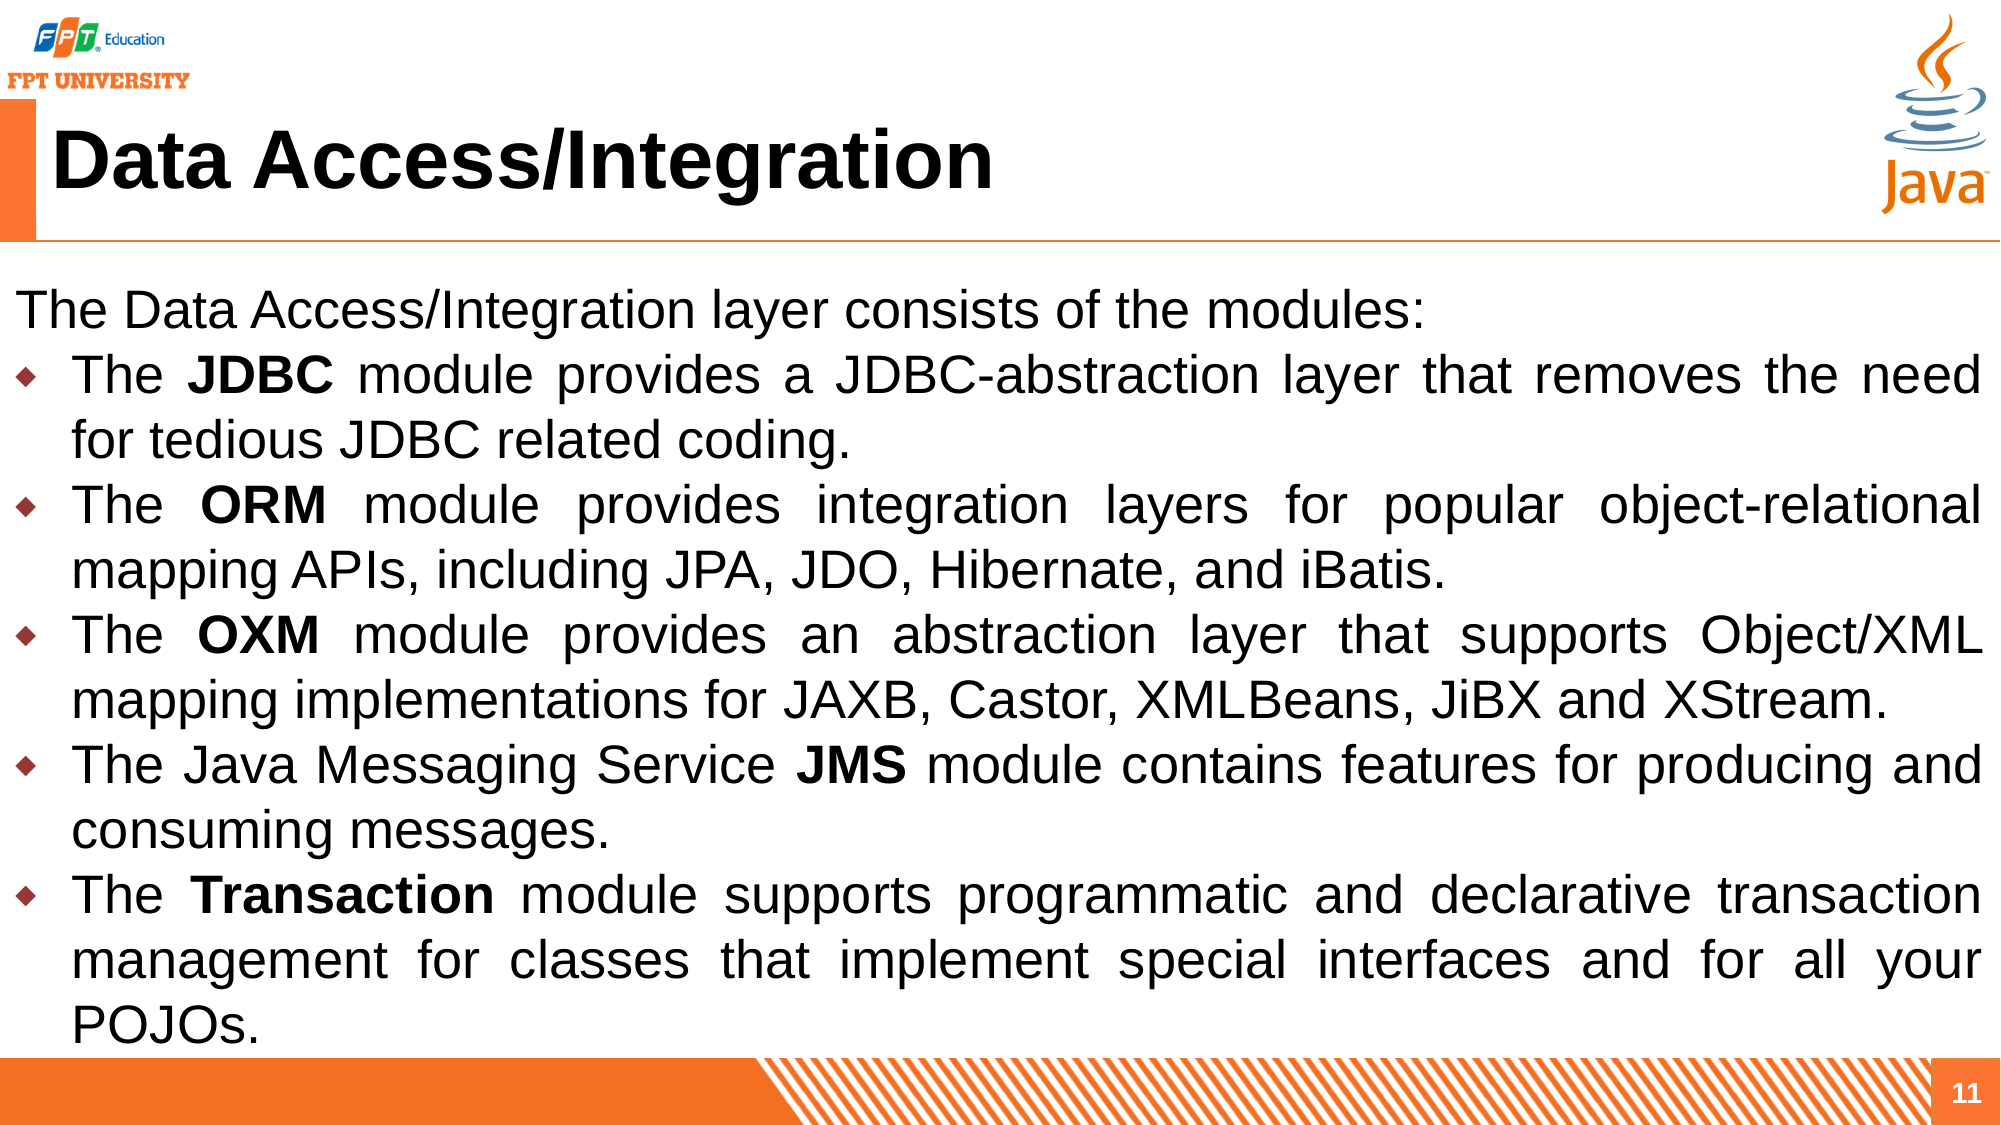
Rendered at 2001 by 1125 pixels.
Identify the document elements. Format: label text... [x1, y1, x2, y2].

title Data Access/Integration [36, 108, 1869, 215]
slide_number 11 [1933, 1059, 2000, 1124]
picture [0, 1058, 1934, 1125]
picture [0, 2, 197, 99]
list The Data Access/Integration layer consists of the modules: The JDBC module provides a JDBC-abstraction layer that removes the need for tedious JDBC related coding. The ORM module provides integration layers for popular object-relational mapping APIs, including JPA, JDO, Hibernate, and iBatis. The OXM module provides an abstraction layer that supports Object/XML mapping implementations for JAXB, Castor, XMLBeans, JiBX and XStream. The Java Messaging Service JMS module contains features for producing and consuming messages. The Transaction module supports programmatic and declarative transaction management for classes that implement special interfaces and for all your POJOs. [0, 266, 2000, 1057]
picture [1868, 4, 2000, 226]
